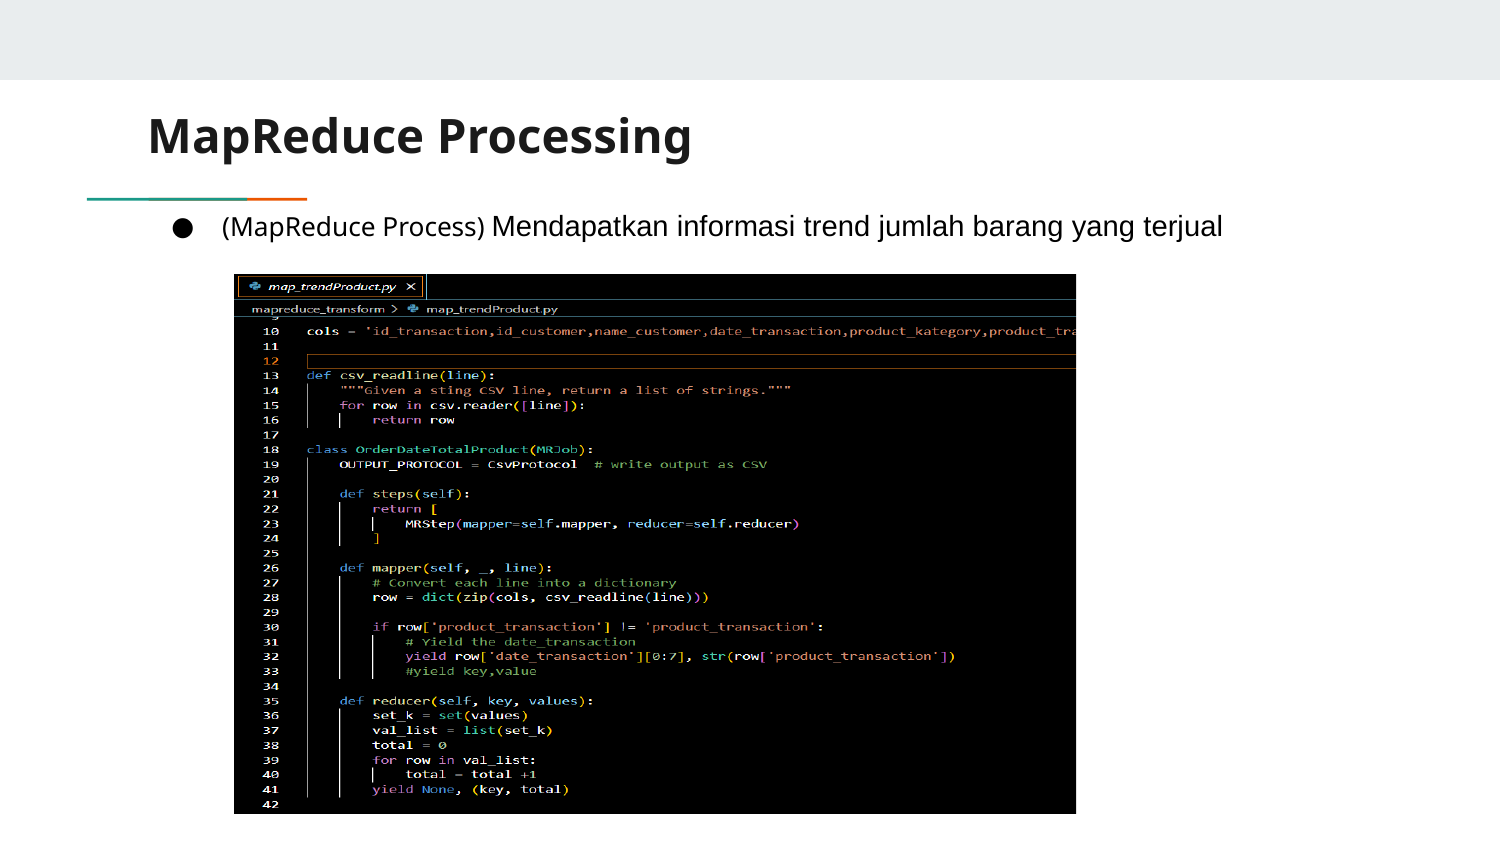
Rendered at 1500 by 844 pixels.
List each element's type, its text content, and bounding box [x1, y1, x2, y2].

list (MapReduce Process) Mendapatkan informasi trend jumlah barang yang terjual [132, 194, 1375, 260]
title MapReduce Processing [132, 91, 1394, 179]
picture [233, 274, 1077, 814]
